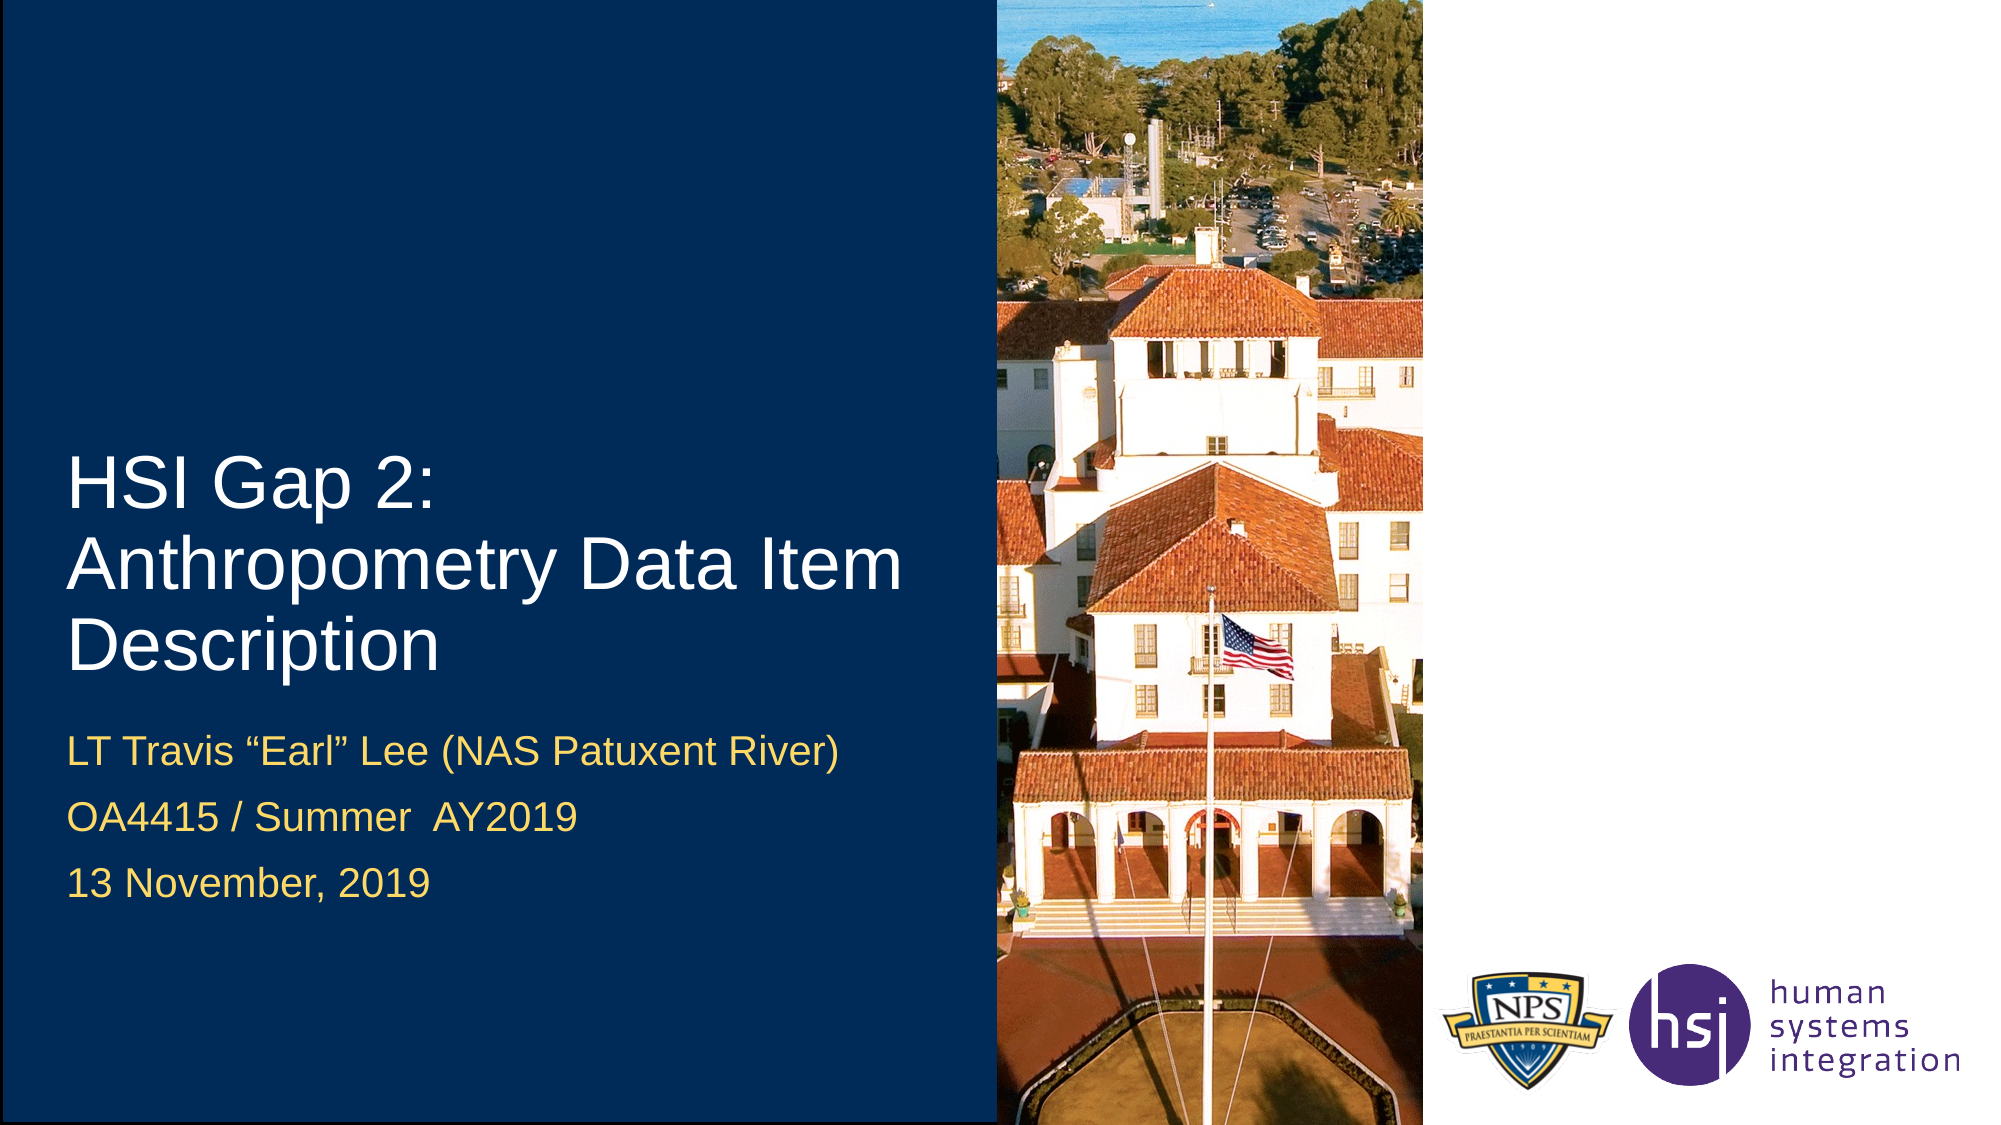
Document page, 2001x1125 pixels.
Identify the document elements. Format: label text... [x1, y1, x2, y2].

picture [1433, 967, 1623, 1096]
picture [1629, 964, 1959, 1086]
title HSI Gap 2: Anthropometry Data Item Description [51, 207, 960, 695]
subtitle LT Travis “Earl” Lee (NAS Patuxent River) OA4415 / Summer AY2019 13 November, 2019 [51, 721, 960, 982]
picture [997, 0, 1423, 1125]
